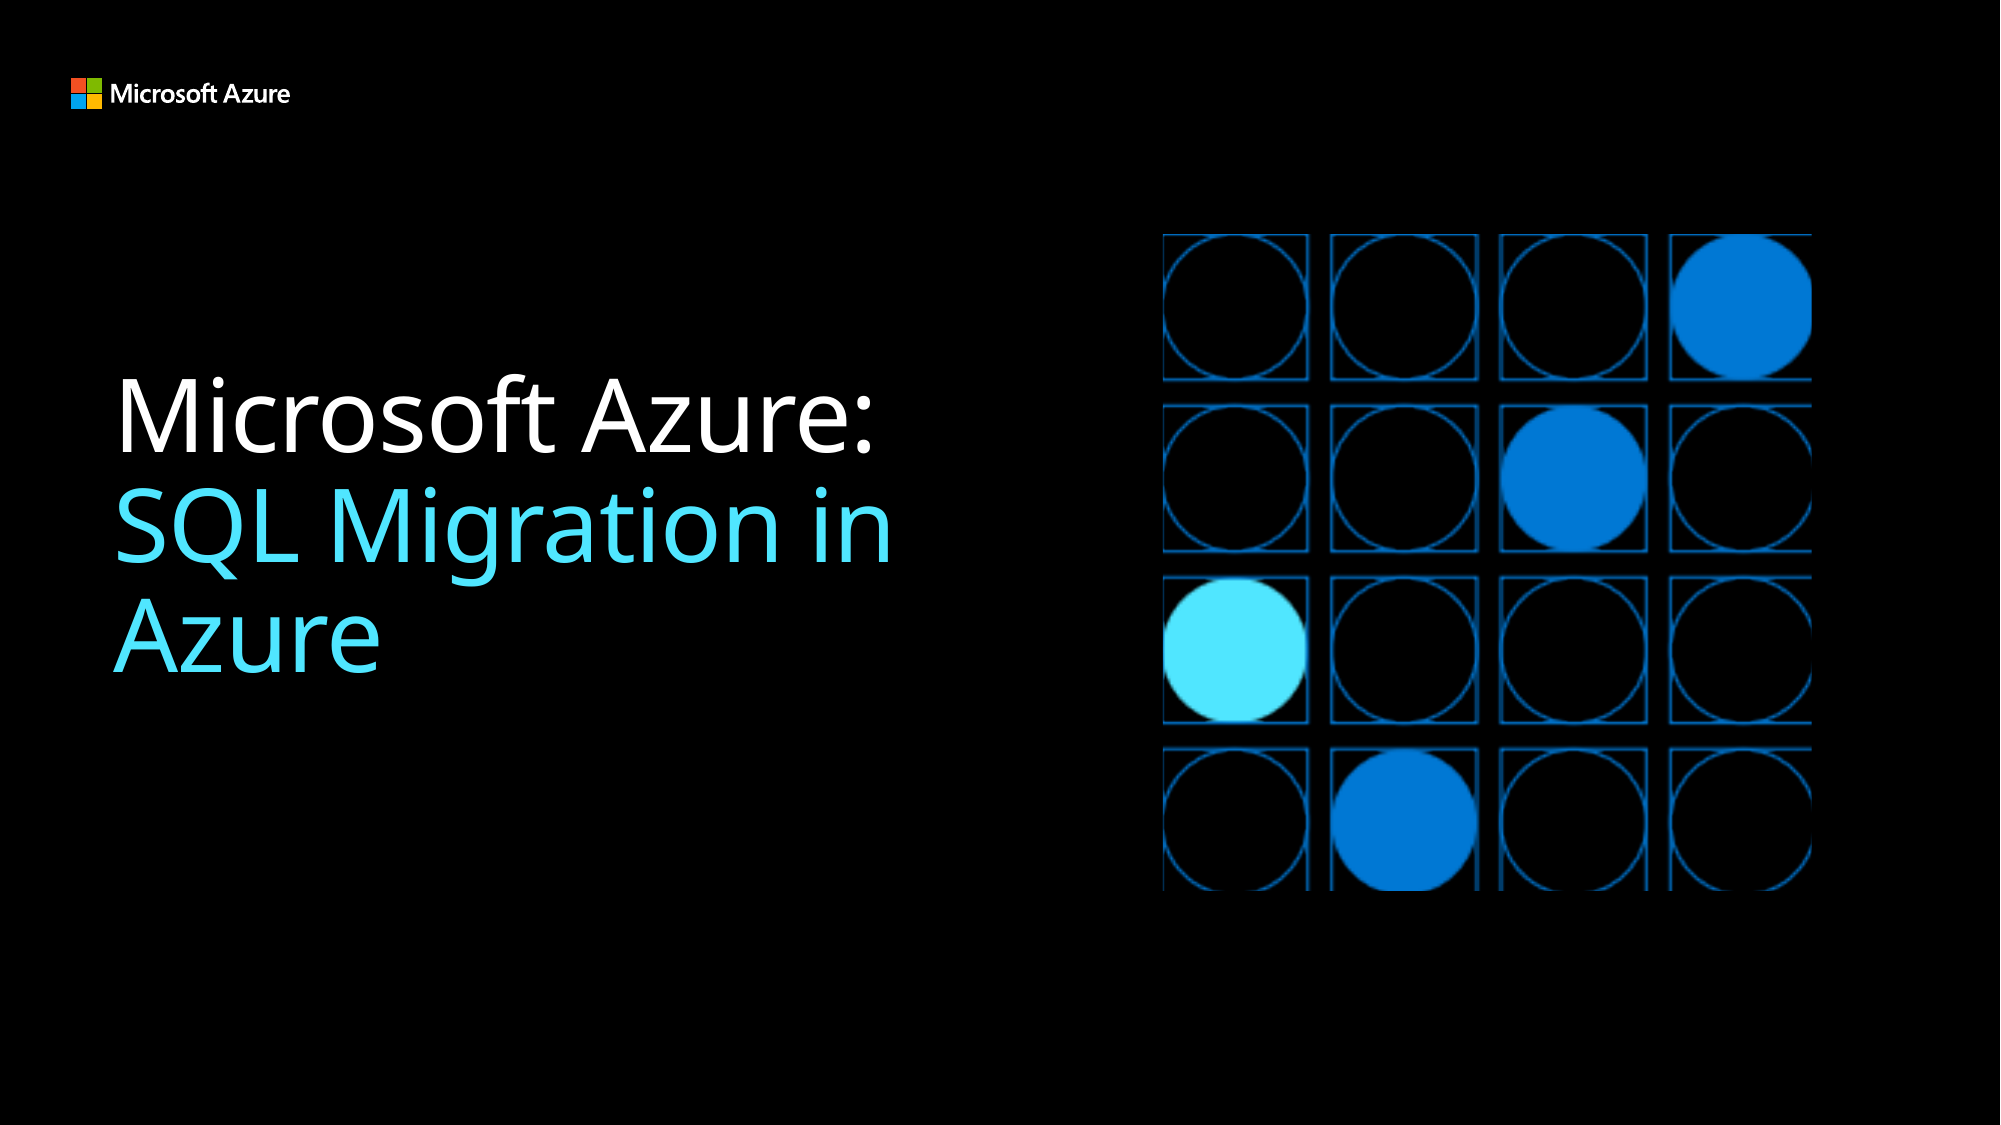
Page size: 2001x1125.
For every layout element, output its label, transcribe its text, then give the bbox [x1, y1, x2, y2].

text_box Microsoft Azure: SQL Migration in Azure [113, 289, 1147, 724]
